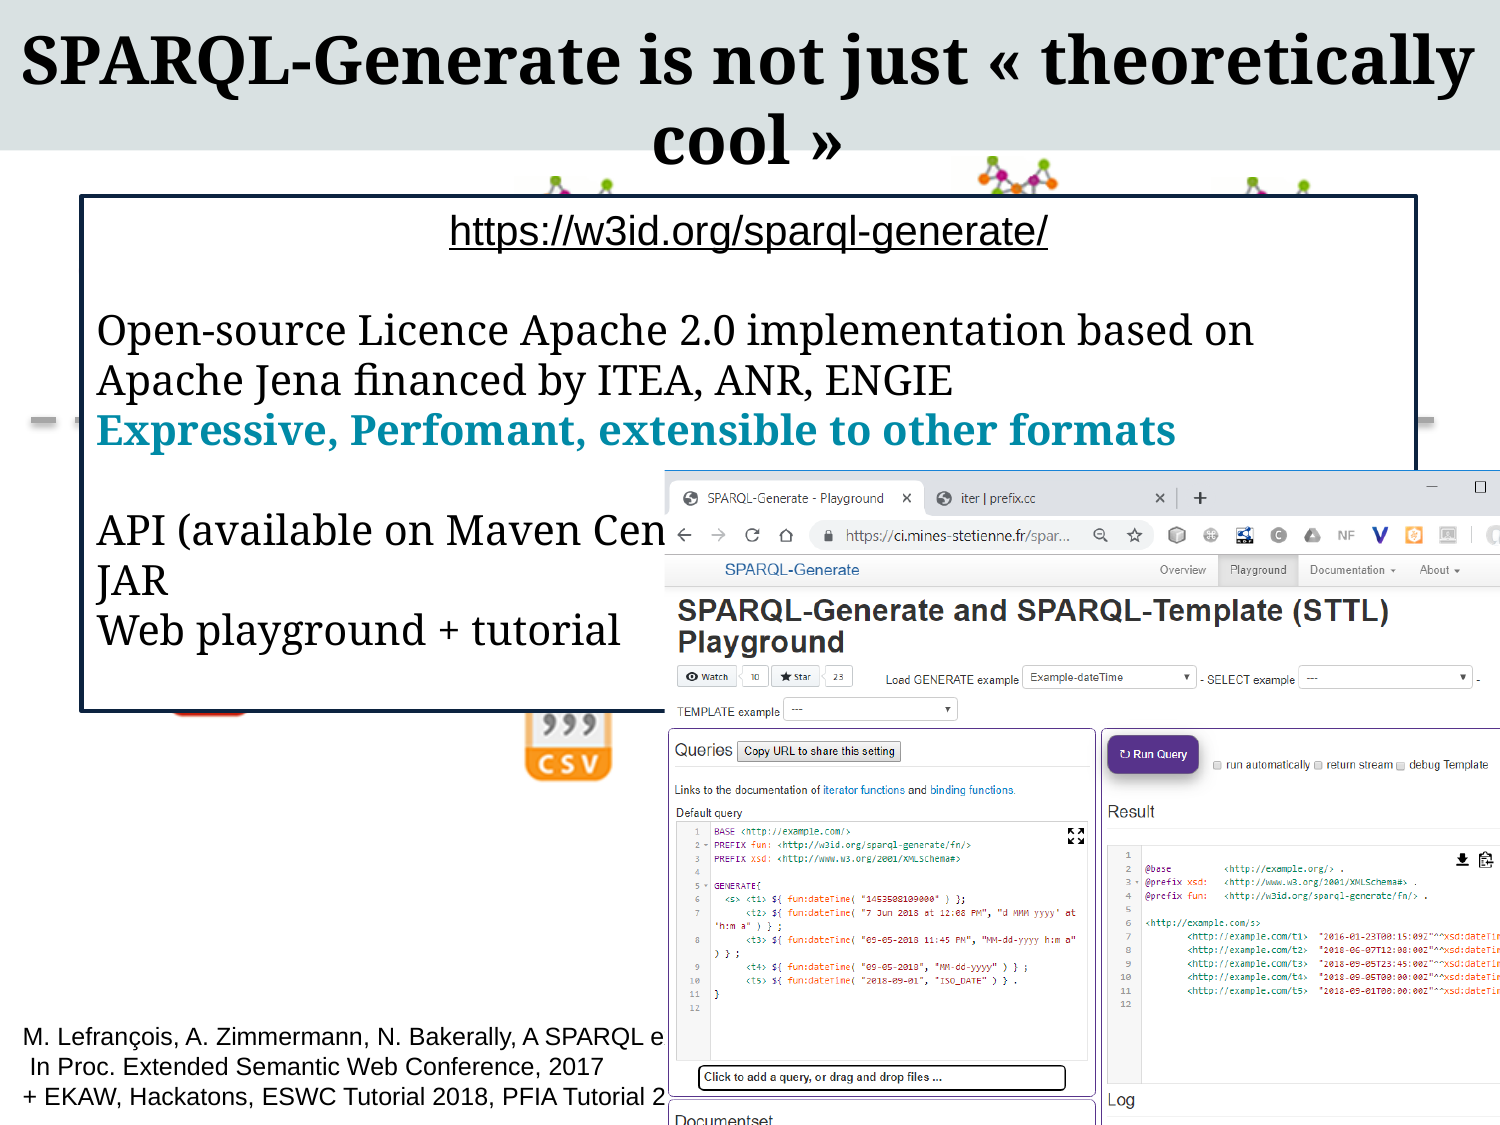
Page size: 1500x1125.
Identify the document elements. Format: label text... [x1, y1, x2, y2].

text_box M. Lefrançois, A. Zimmermann, N. Bakerally, A SPARQL extension for generating RDF from heterogeneous formats, In Proc. Extended Semantic Web Conference, 2017 + EKAW, Hackatons, ESWC Tutorial 2018, PFIA Tutorial 2019, OEG Tutorial  [7, 1013, 659, 1119]
picture [664, 469, 1500, 1125]
text_box SPARQL-Generate is not just « theoretically cool » [14, 17, 1484, 143]
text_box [31, 156, 1438, 916]
